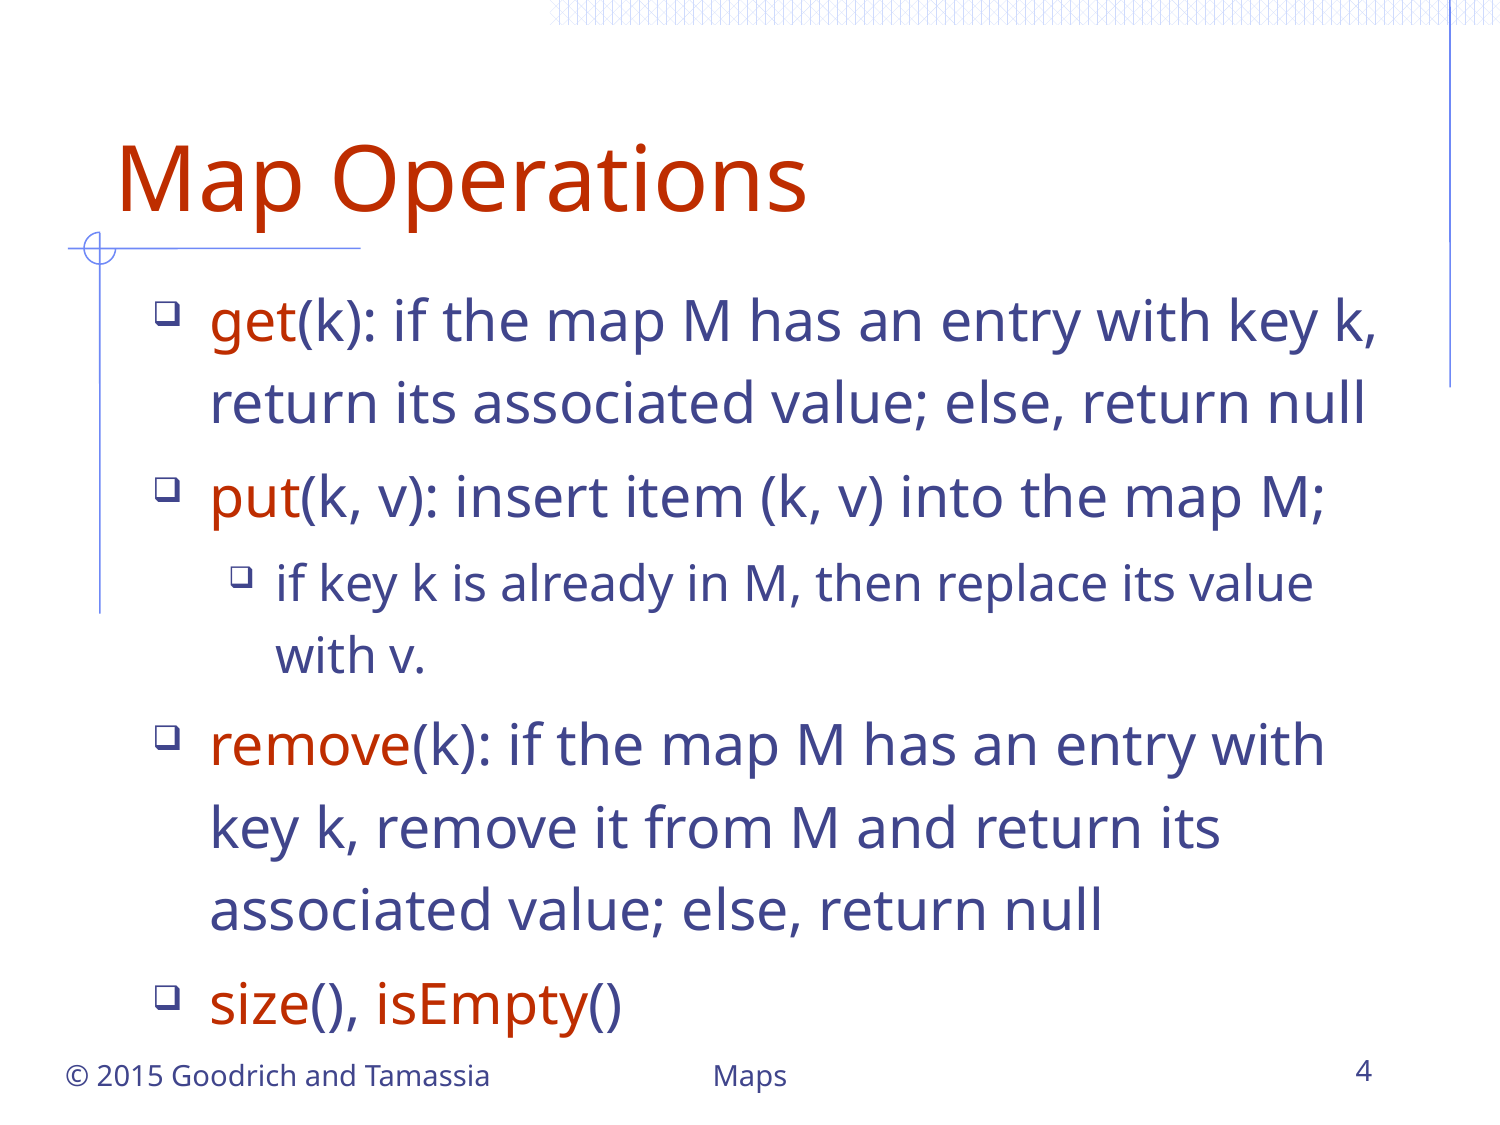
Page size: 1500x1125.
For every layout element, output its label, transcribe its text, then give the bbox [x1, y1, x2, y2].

list get(k): if the map M has an entry with key k, return its associated value; else, return null put(k, v): insert item (k, v) into the map M; if key k is already in M, then replace its value with v. remove(k): if the map M has an entry with key k, remove it from M and return its associated value; else, return null size(), isEmpty() [137, 262, 1413, 1050]
slide_number © 2015 Goodrich and Tamassia [49, 1024, 676, 1101]
slide_number 4 [1074, 1050, 1388, 1101]
title Map Operations [99, 50, 1413, 238]
footer Maps [676, 1050, 988, 1101]
